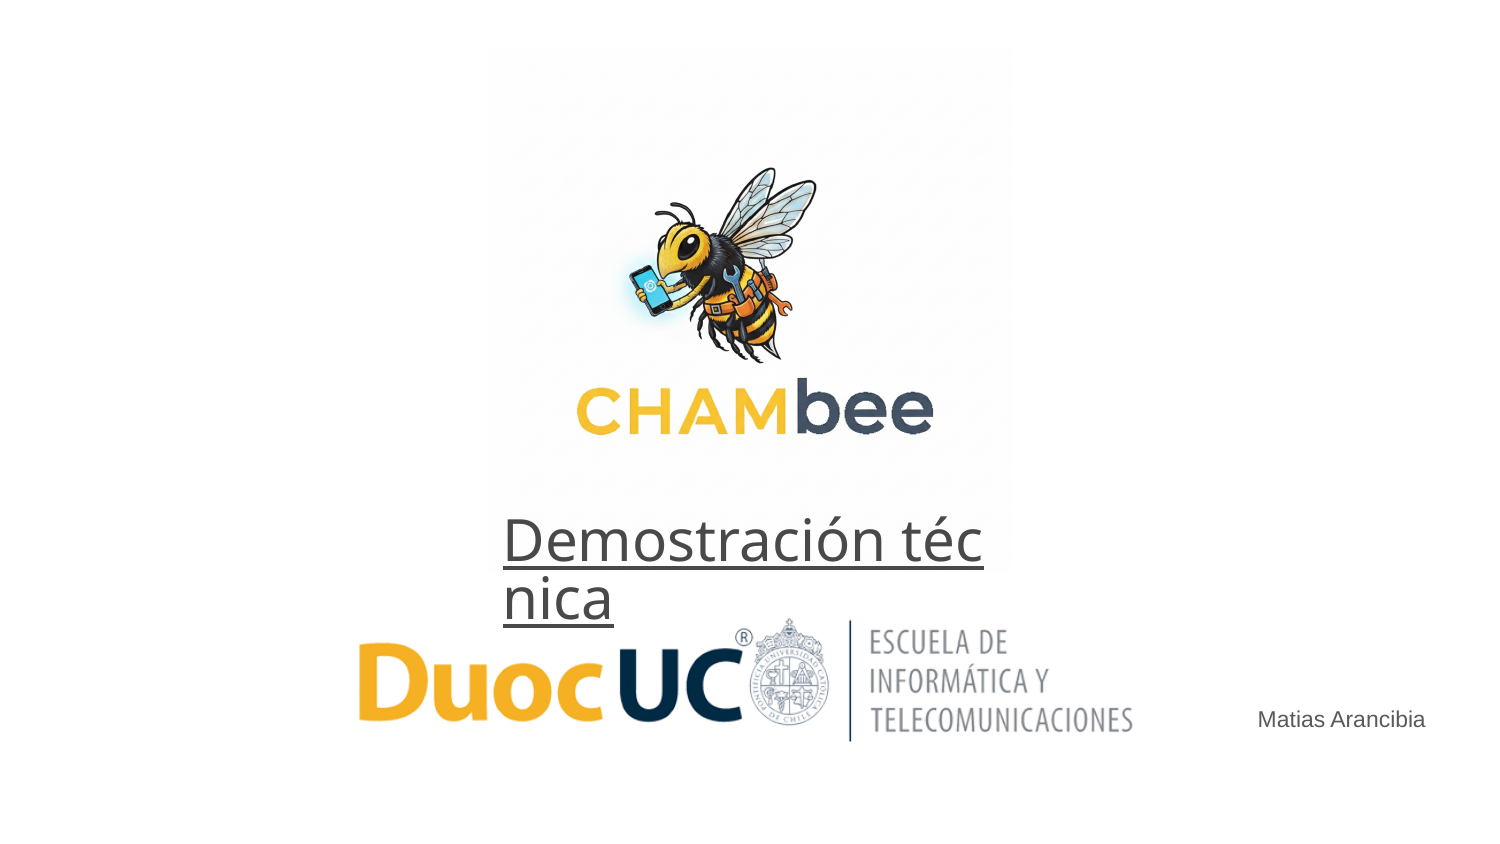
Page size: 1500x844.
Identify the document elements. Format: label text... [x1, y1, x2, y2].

picture [359, 585, 1141, 770]
picture [488, 49, 1012, 573]
text_box Matias Arancibia [1242, 689, 1490, 751]
